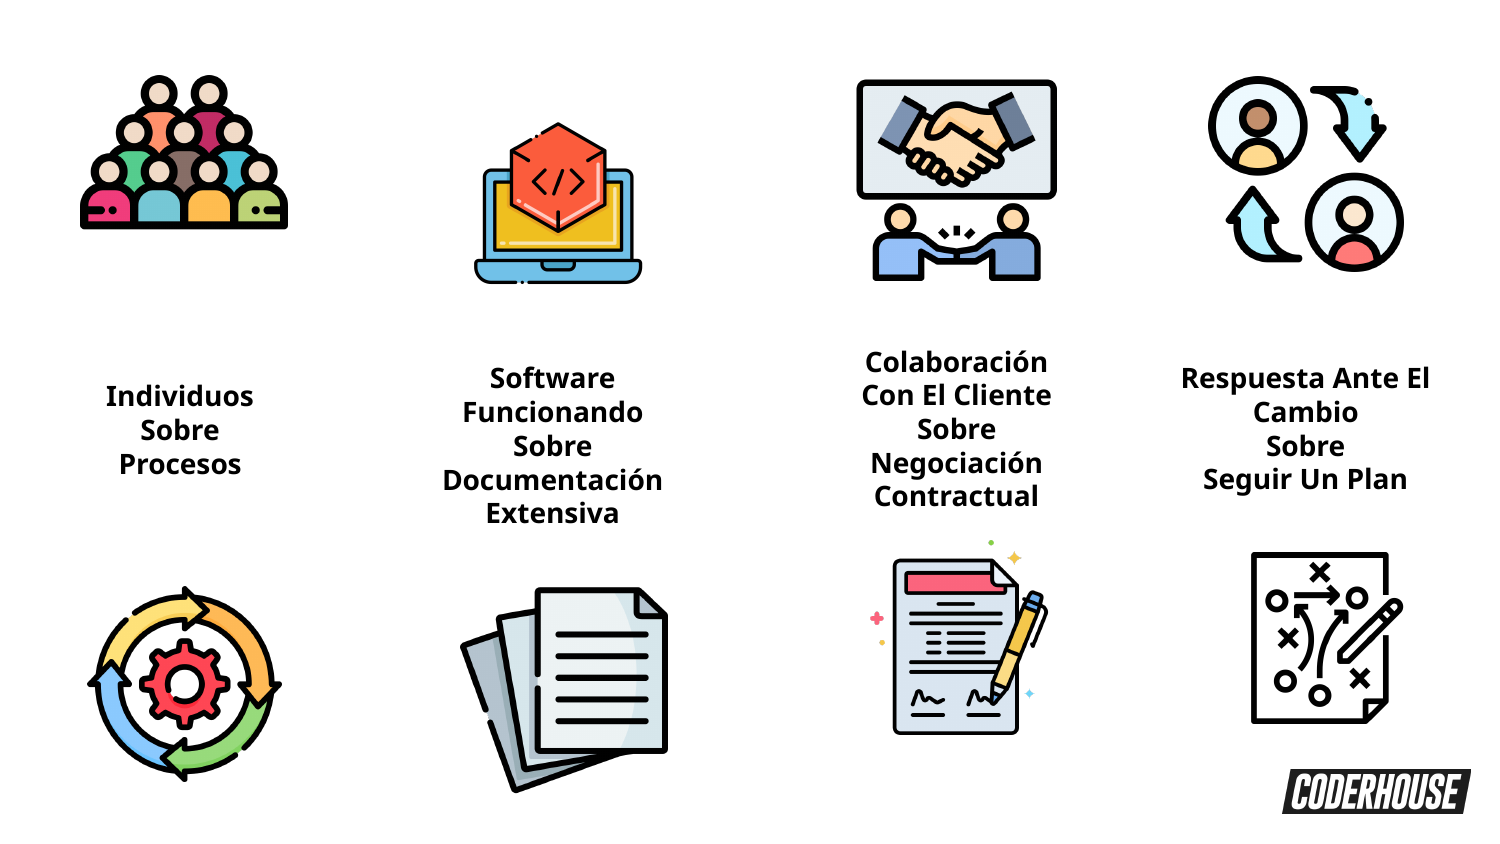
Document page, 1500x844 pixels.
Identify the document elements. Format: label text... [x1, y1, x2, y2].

text_box Respuesta Ante El Cambio Sobre Seguir Un Plan [1150, 345, 1462, 511]
picture [460, 586, 668, 794]
picture [80, 48, 289, 256]
picture [86, 586, 282, 782]
picture [472, 117, 644, 290]
picture [862, 540, 1058, 736]
picture [1241, 551, 1413, 724]
text_box Software Funcionando Sobre Documentación Extensiva [386, 345, 720, 545]
text_box Individuos Sobre Procesos [38, 361, 322, 498]
text_box Colaboración Con El Cliente Sobre Negociación Contractual [825, 328, 1089, 528]
picture [1208, 76, 1404, 272]
picture [1281, 769, 1471, 814]
picture [852, 76, 1061, 285]
